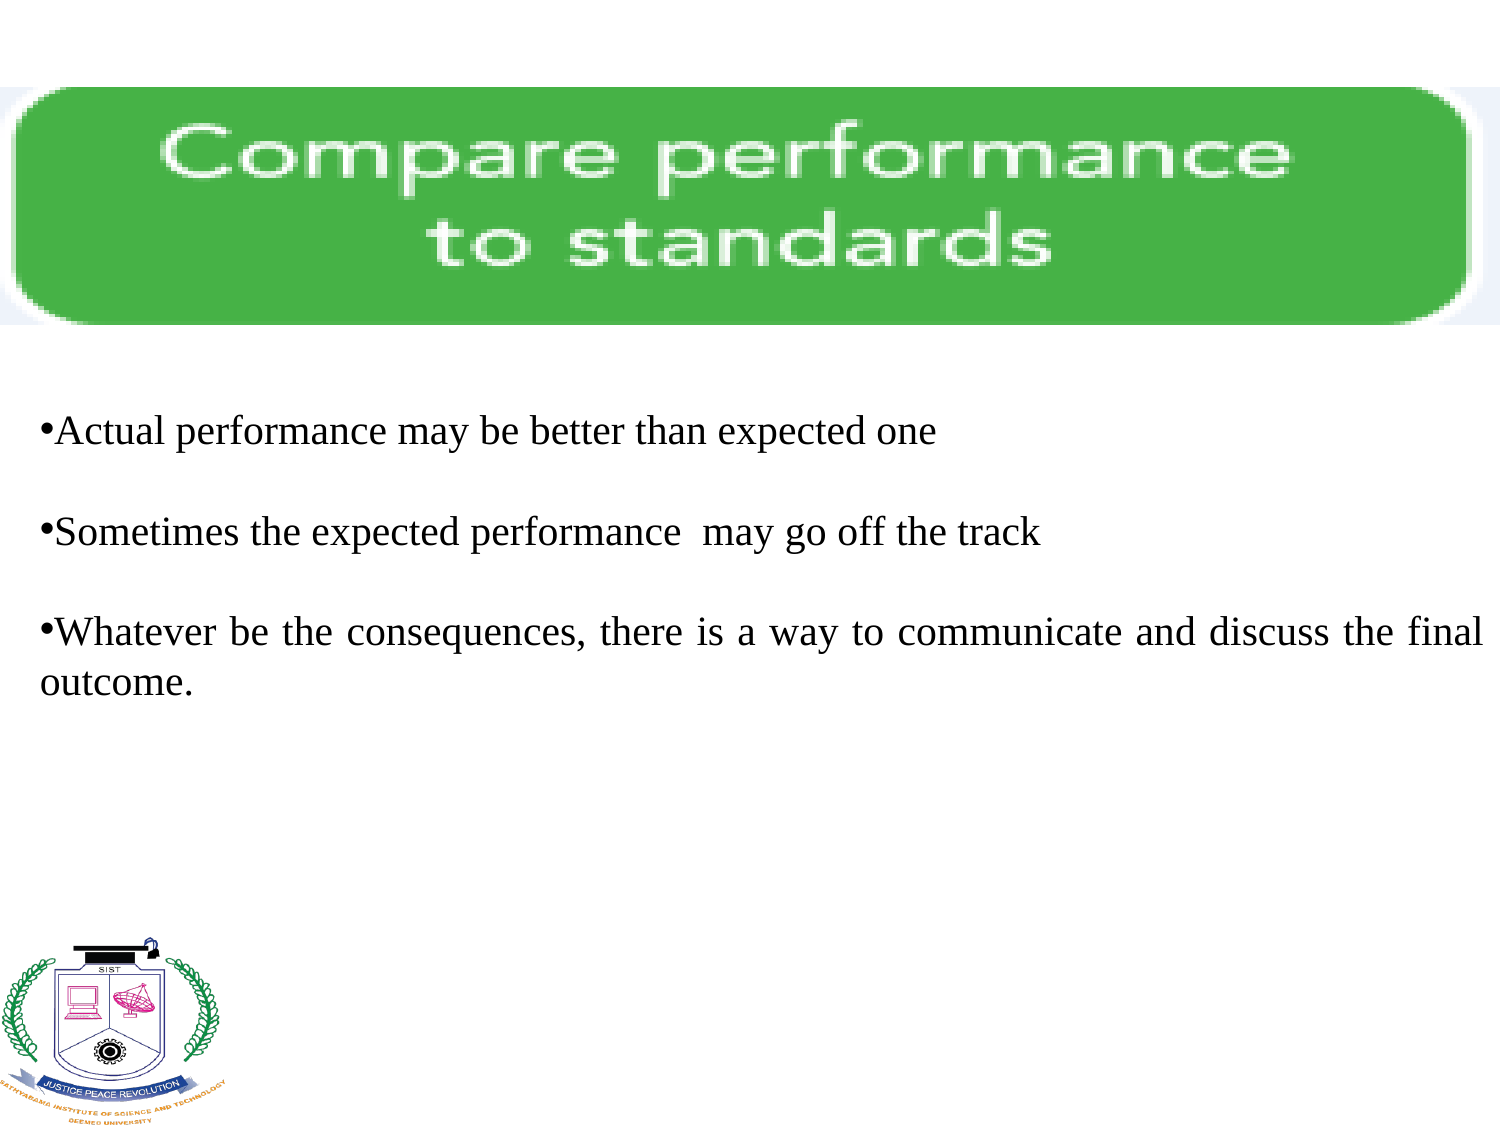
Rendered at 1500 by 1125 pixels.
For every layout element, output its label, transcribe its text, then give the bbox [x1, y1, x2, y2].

picture [0, 87, 1500, 326]
picture [0, 937, 225, 1125]
text_box Actual performance may be better than expected one Sometimes the expected performance may go off the track Whatever be the consequences, there is a way to communicate and discuss the final outcome. [24, 395, 1500, 711]
